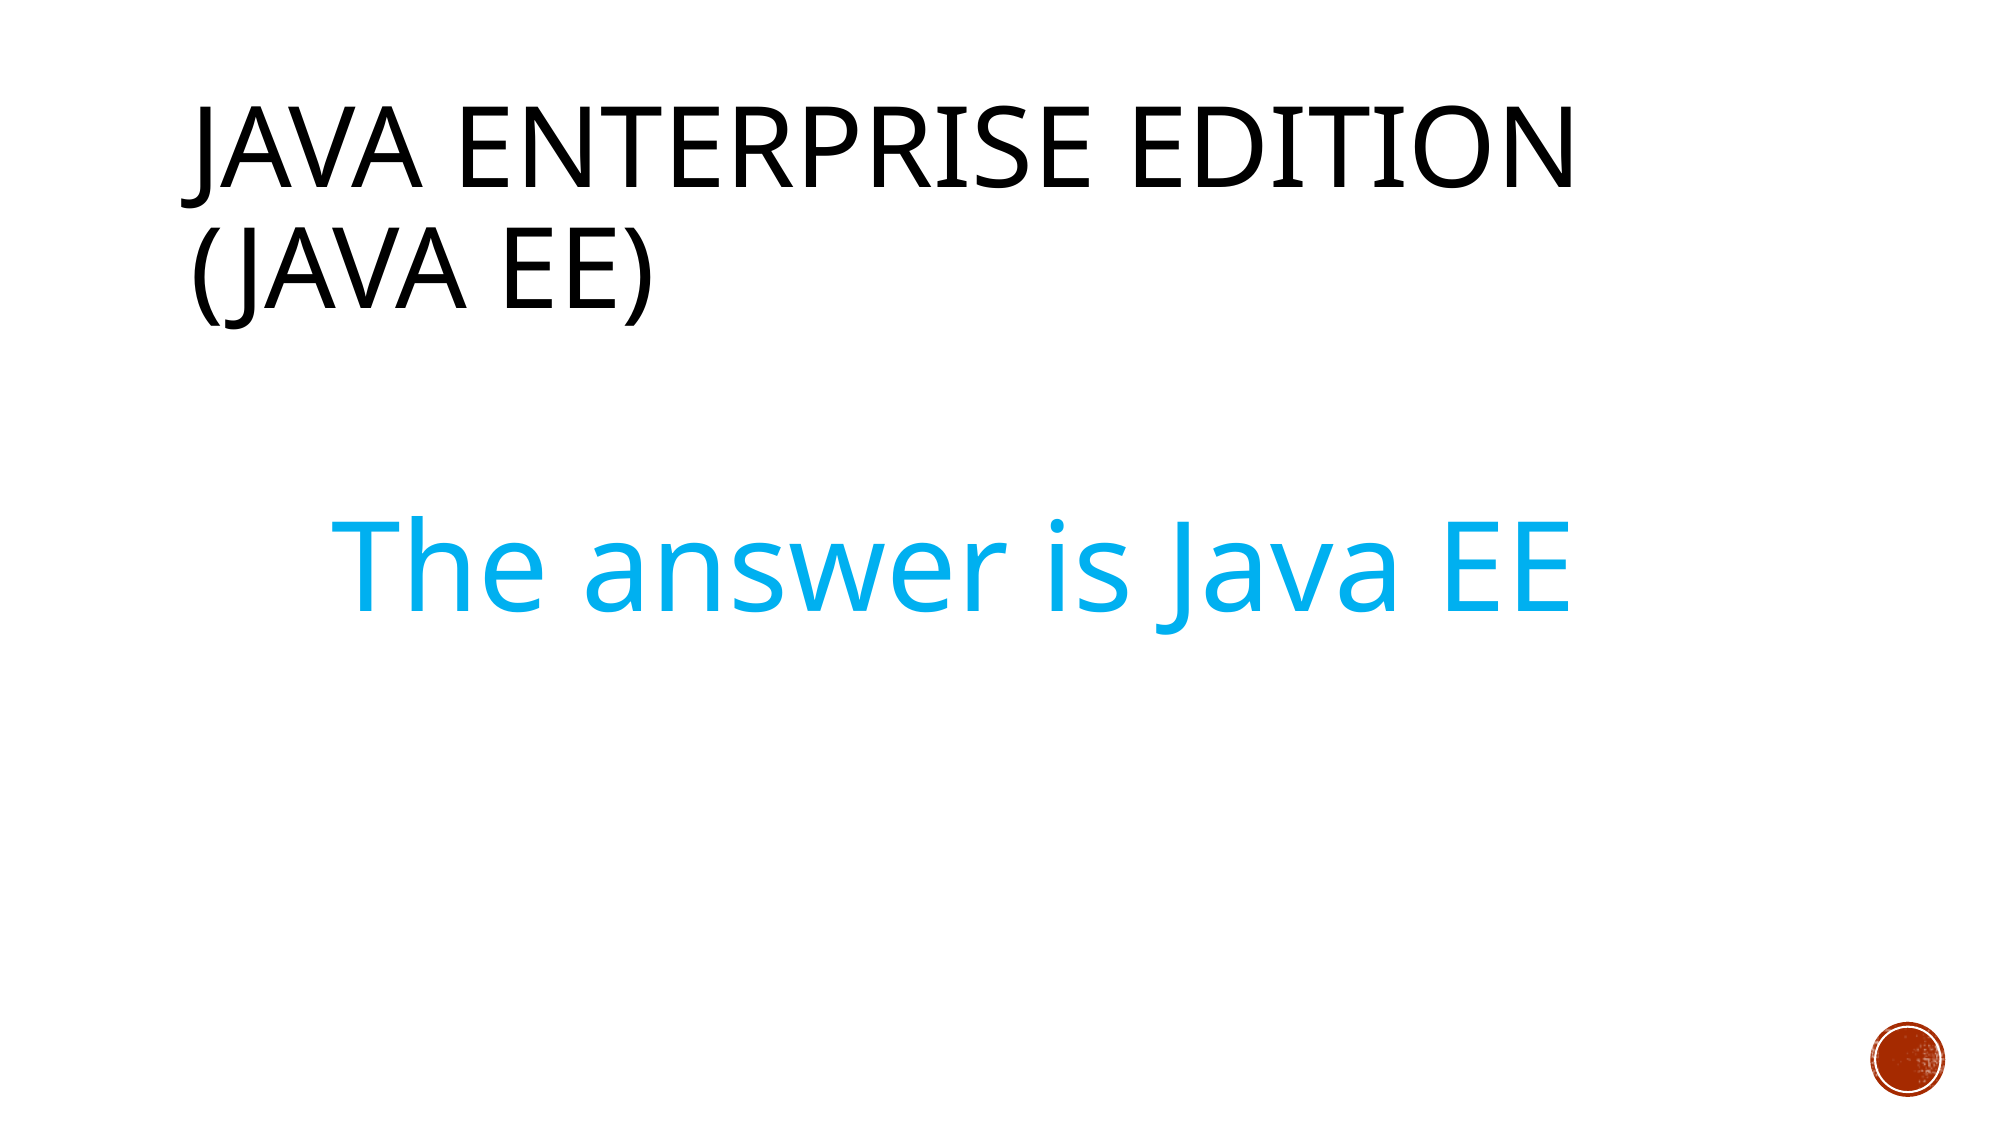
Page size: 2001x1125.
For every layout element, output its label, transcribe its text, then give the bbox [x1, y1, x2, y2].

title Java enterprise edition (java ee) [175, 79, 1826, 344]
text_box The answer is Java EE [317, 479, 1592, 644]
